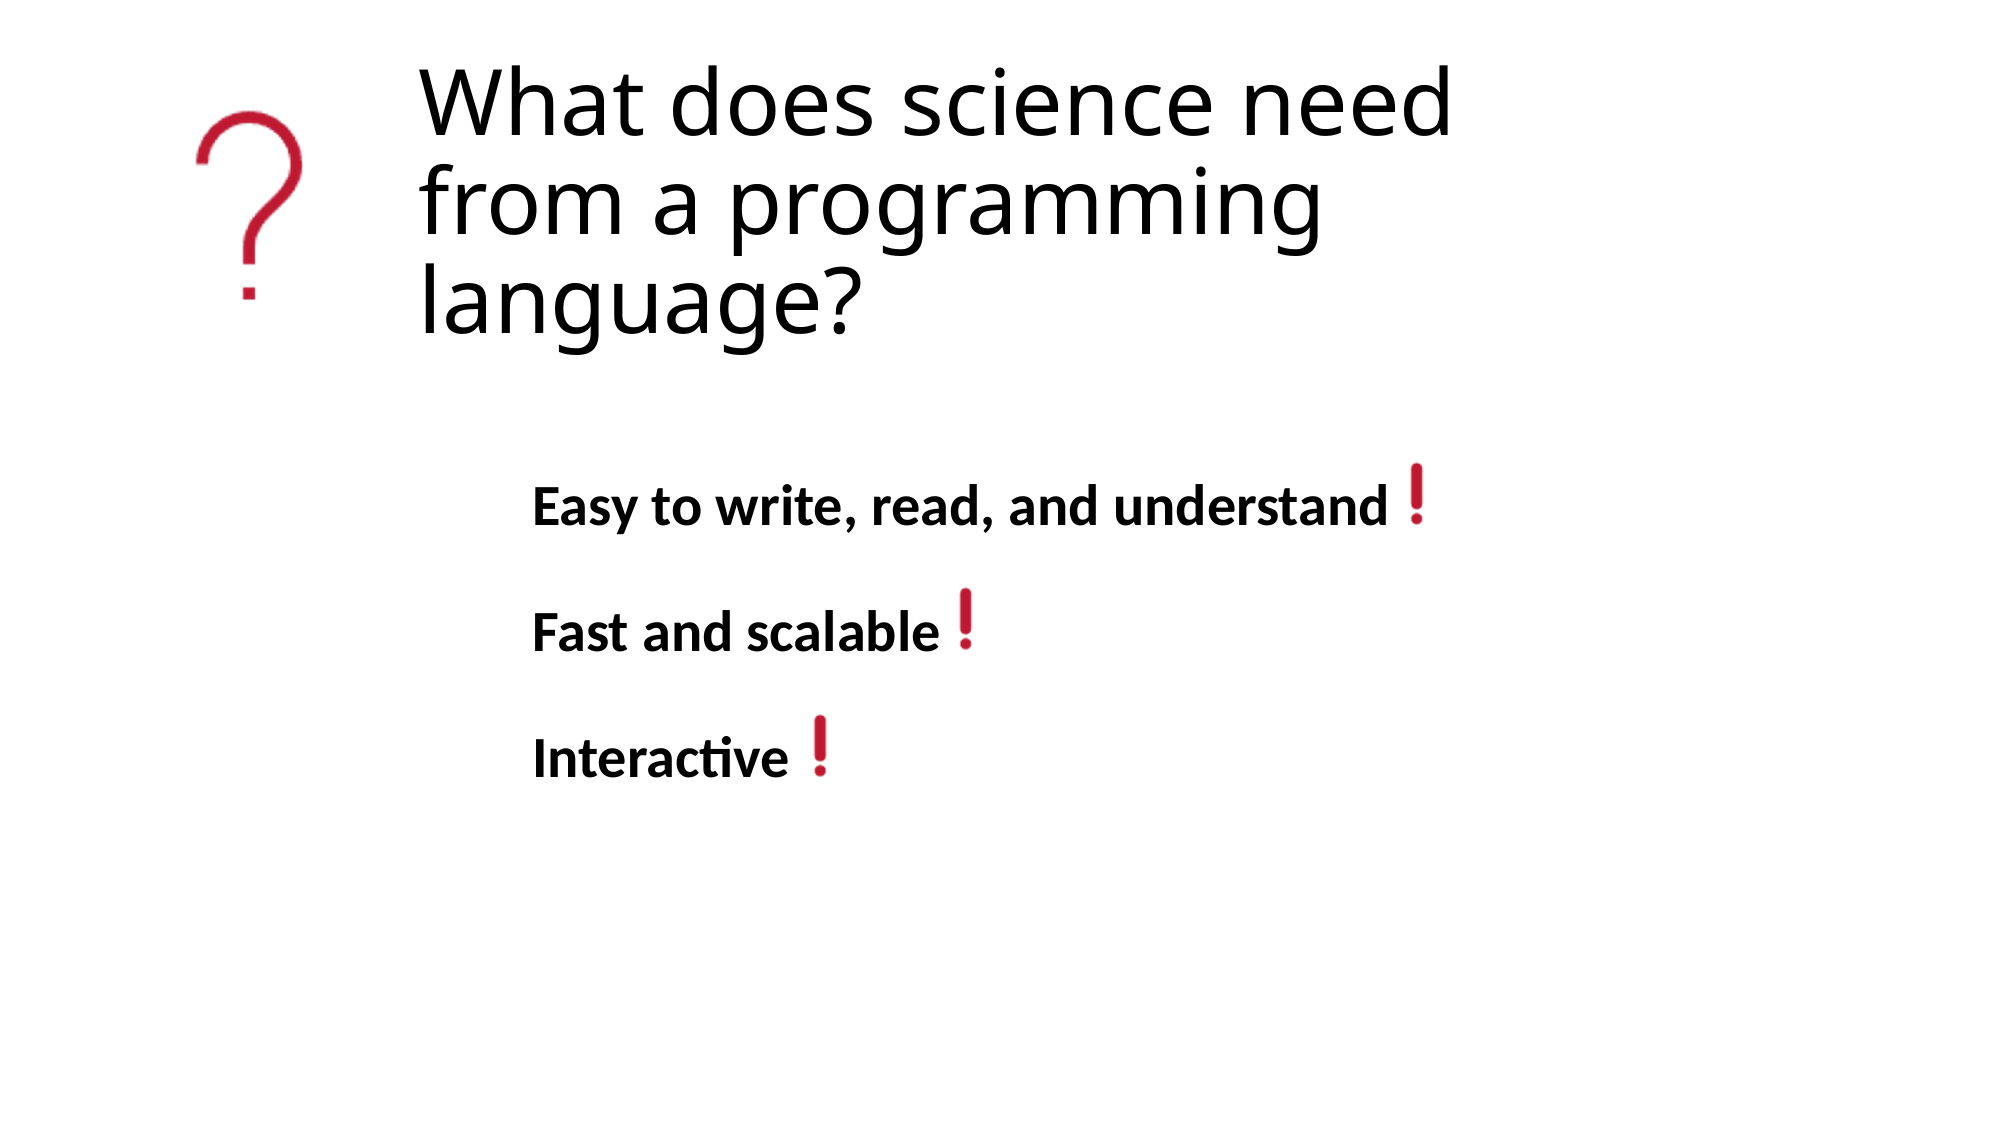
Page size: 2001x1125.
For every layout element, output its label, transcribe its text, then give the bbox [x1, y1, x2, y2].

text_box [517, 459, 1450, 546]
picture [137, 92, 363, 318]
title What does science need from a programming language? [403, 96, 1597, 314]
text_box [517, 584, 999, 672]
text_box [517, 711, 854, 798]
